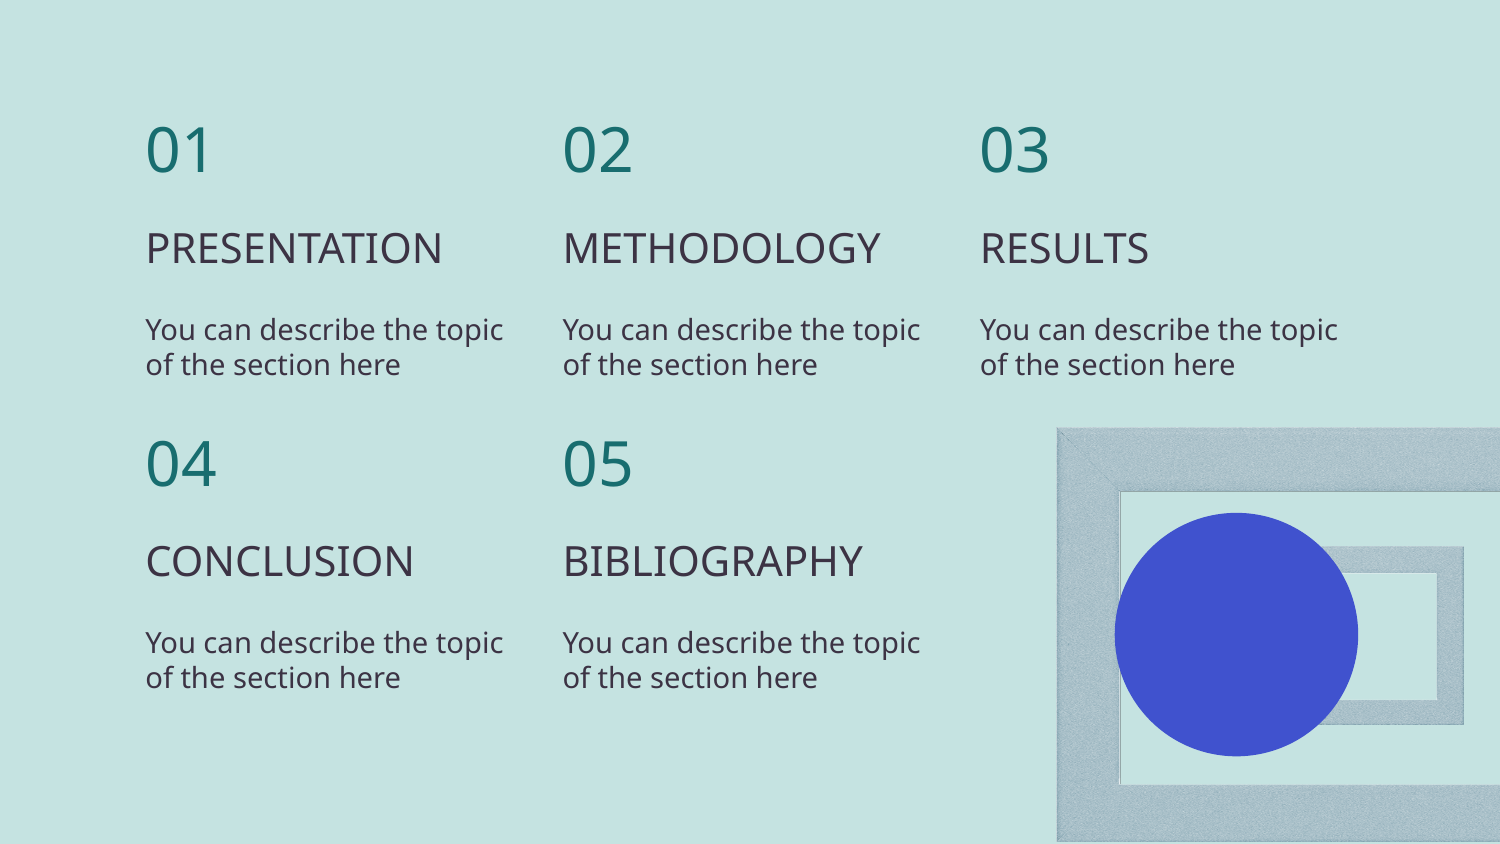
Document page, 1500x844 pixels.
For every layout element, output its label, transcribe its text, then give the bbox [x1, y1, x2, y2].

subtitle You can describe the topic of the section here [547, 296, 953, 376]
title 04 [130, 416, 536, 514]
title PRESENTATION [130, 200, 536, 287]
title 01 [130, 102, 536, 200]
subtitle You can describe the topic of the section here [130, 296, 536, 376]
title CONCLUSION [130, 514, 536, 601]
title METHODOLOGY [547, 200, 953, 287]
title 02 [547, 102, 953, 200]
subtitle You can describe the topic of the section here [130, 609, 536, 690]
title 03 [964, 102, 1370, 200]
picture [1055, 409, 1500, 842]
title BIBLIOGRAPHY [547, 514, 953, 601]
subtitle You can describe the topic of the section here [964, 296, 1370, 376]
subtitle You can describe the topic of the section here [547, 609, 953, 690]
title RESULTS [964, 200, 1370, 287]
title 05 [547, 416, 953, 514]
